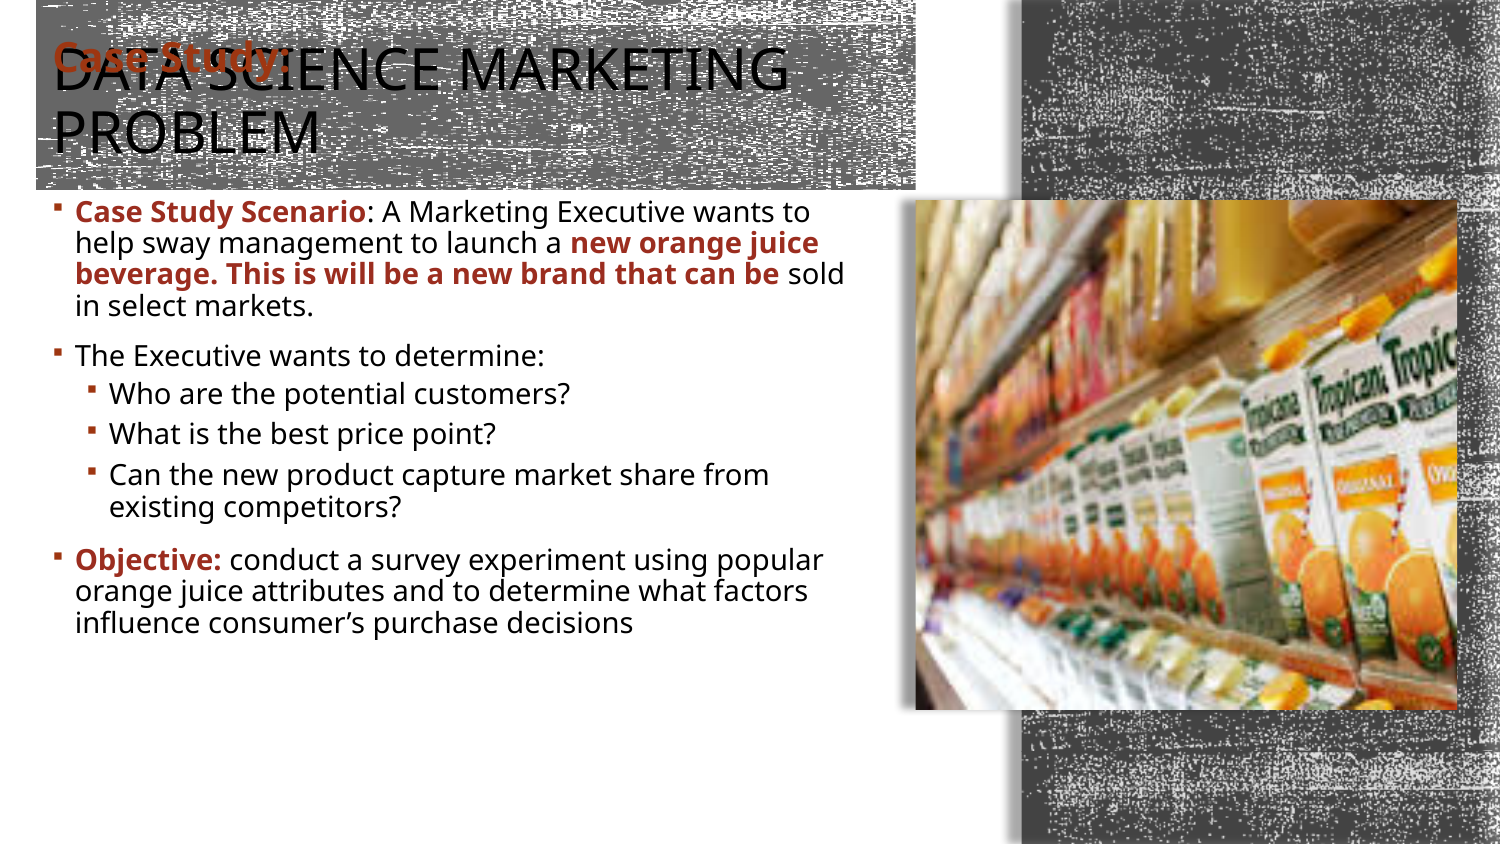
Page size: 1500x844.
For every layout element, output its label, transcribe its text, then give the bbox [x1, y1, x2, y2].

title Data science marketing Problem [37, 87, 892, 174]
picture [915, 200, 1458, 710]
list Case Study Scenario: A Marketing Executive wants to help sway management to launch a new orange juice beverage. This is will be a new brand that can be sold in select markets. The Executive wants to determine: Who are the potential customers? What is the best price point? Can the new product capture market share from existing competitors? Objective: conduct a survey experiment using popular orange juice attributes and to determine what factors influence consumer’s purchase decisions [37, 189, 872, 734]
text_box Case Study: [37, 30, 891, 88]
